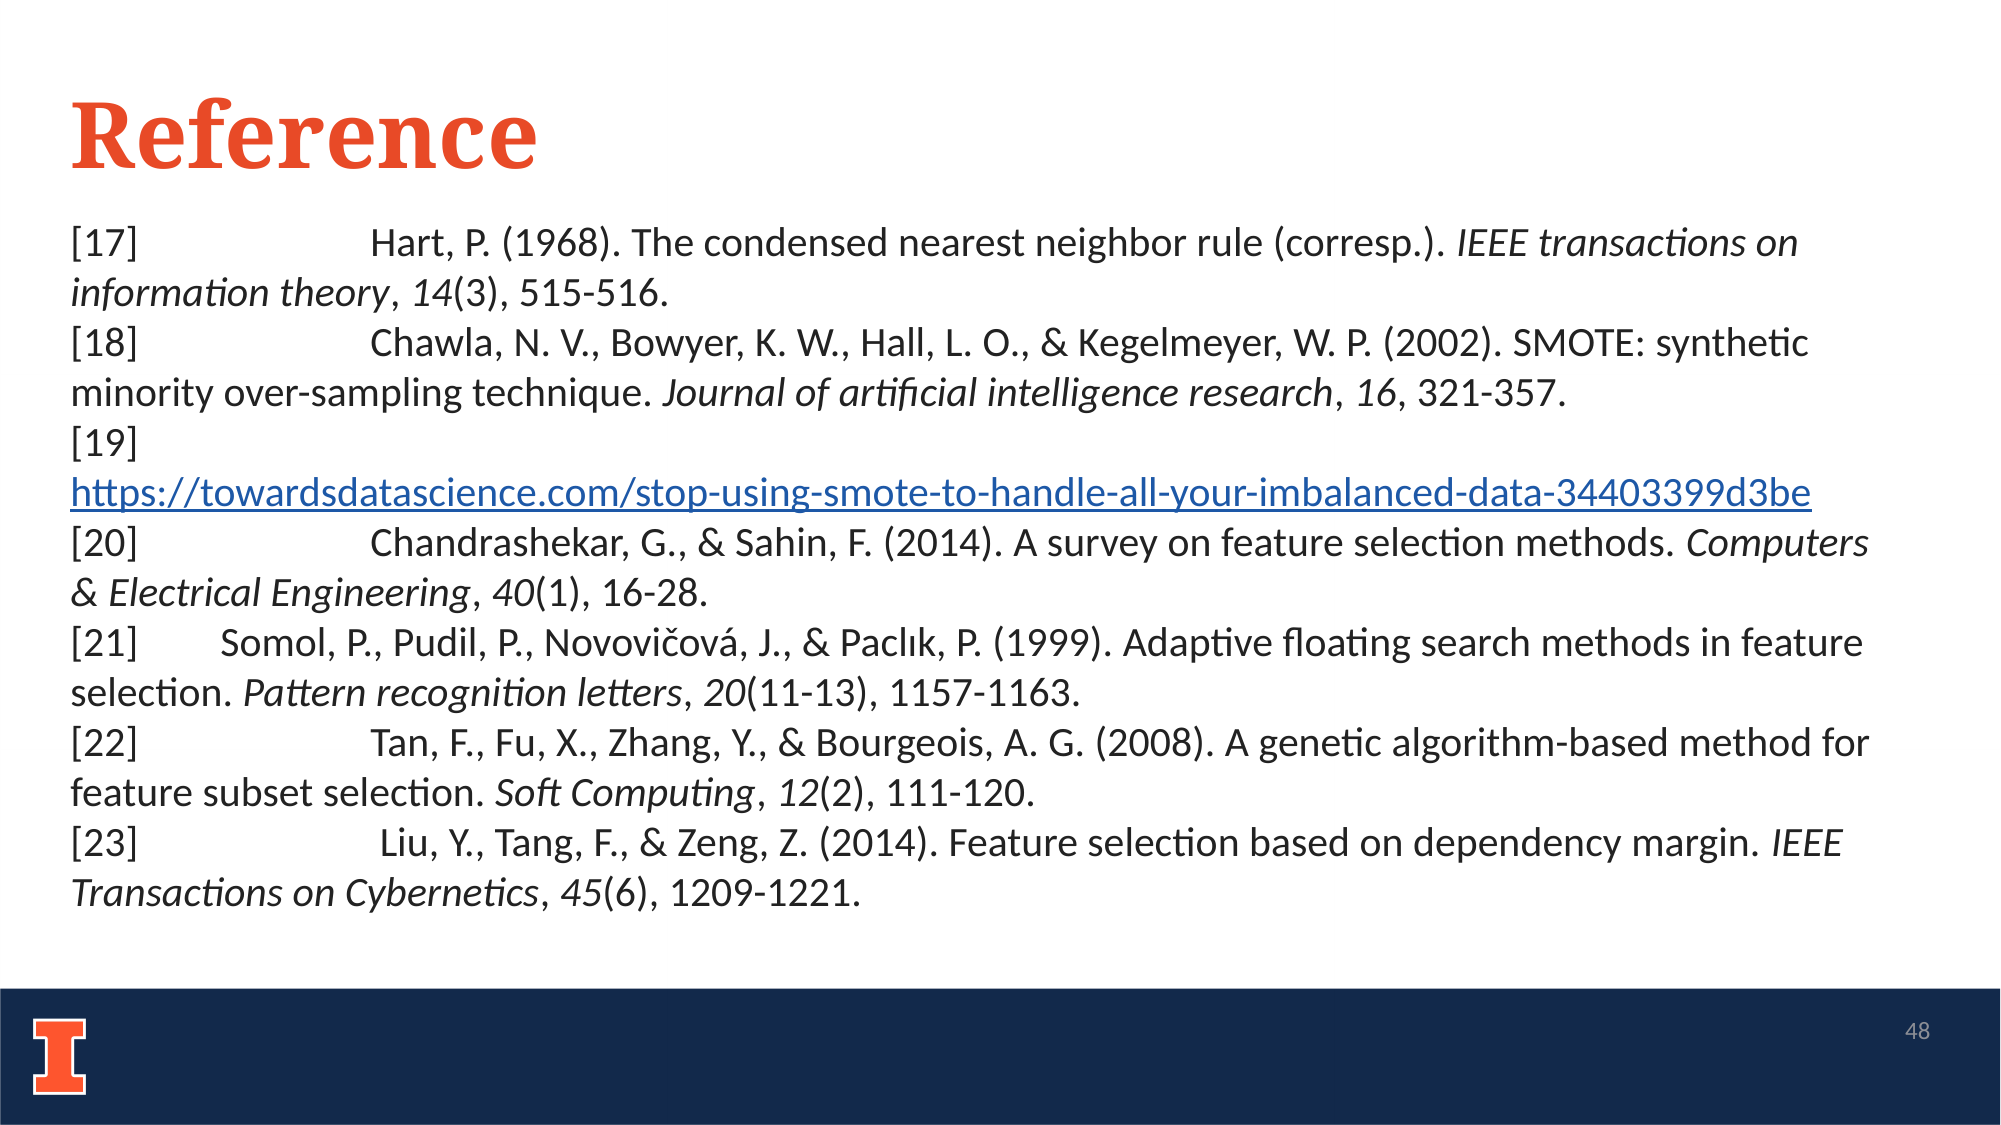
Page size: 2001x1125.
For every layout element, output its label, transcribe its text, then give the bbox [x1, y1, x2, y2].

slide_number 48 [1495, 999, 1946, 1060]
picture [0, 0, 2001, 1125]
text_box [17] Hart, P. (1968). The condensed nearest neighbor rule (corresp.). IEEE transactions on information theory, 14(3), 515-516. [18] Chawla, N. V., Bowyer, K. W., Hall, L. O., & Kegelmeyer, W. P. (2002). SMOTE: synthetic minority over-sampling technique. Journal of artificial intelligence research, 16, 321-357. [19] https://towardsdatascience.com/stop-using-smote-to-handle-all-your-imbalanced-data-34403399d3be [20] Chandrashekar, G., & Sahin, F. (2014). A survey on feature selection methods. Computers & Electrical Engineering, 40(1), 16-28. [21] Somol, P., Pudil, P., Novovičová, J., & Paclık, P. (1999). Adaptive floating search methods in feature selection. Pattern recognition letters, 20(11-13), 1157-1163. [22] Tan, F., Fu, X., Zhang, Y., & Bourgeois, A. G. (2008). A genetic algorithm-based method for feature subset selection. Soft Computing, 12(2), 111-120. [23] Liu, Y., Tang, F., & Zeng, Z. (2014). Feature selection based on dependency margin. IEEE Transactions on Cybernetics, 45(6), 1209-1221. [55, 206, 1922, 922]
text_box Reference [55, 30, 1045, 206]
